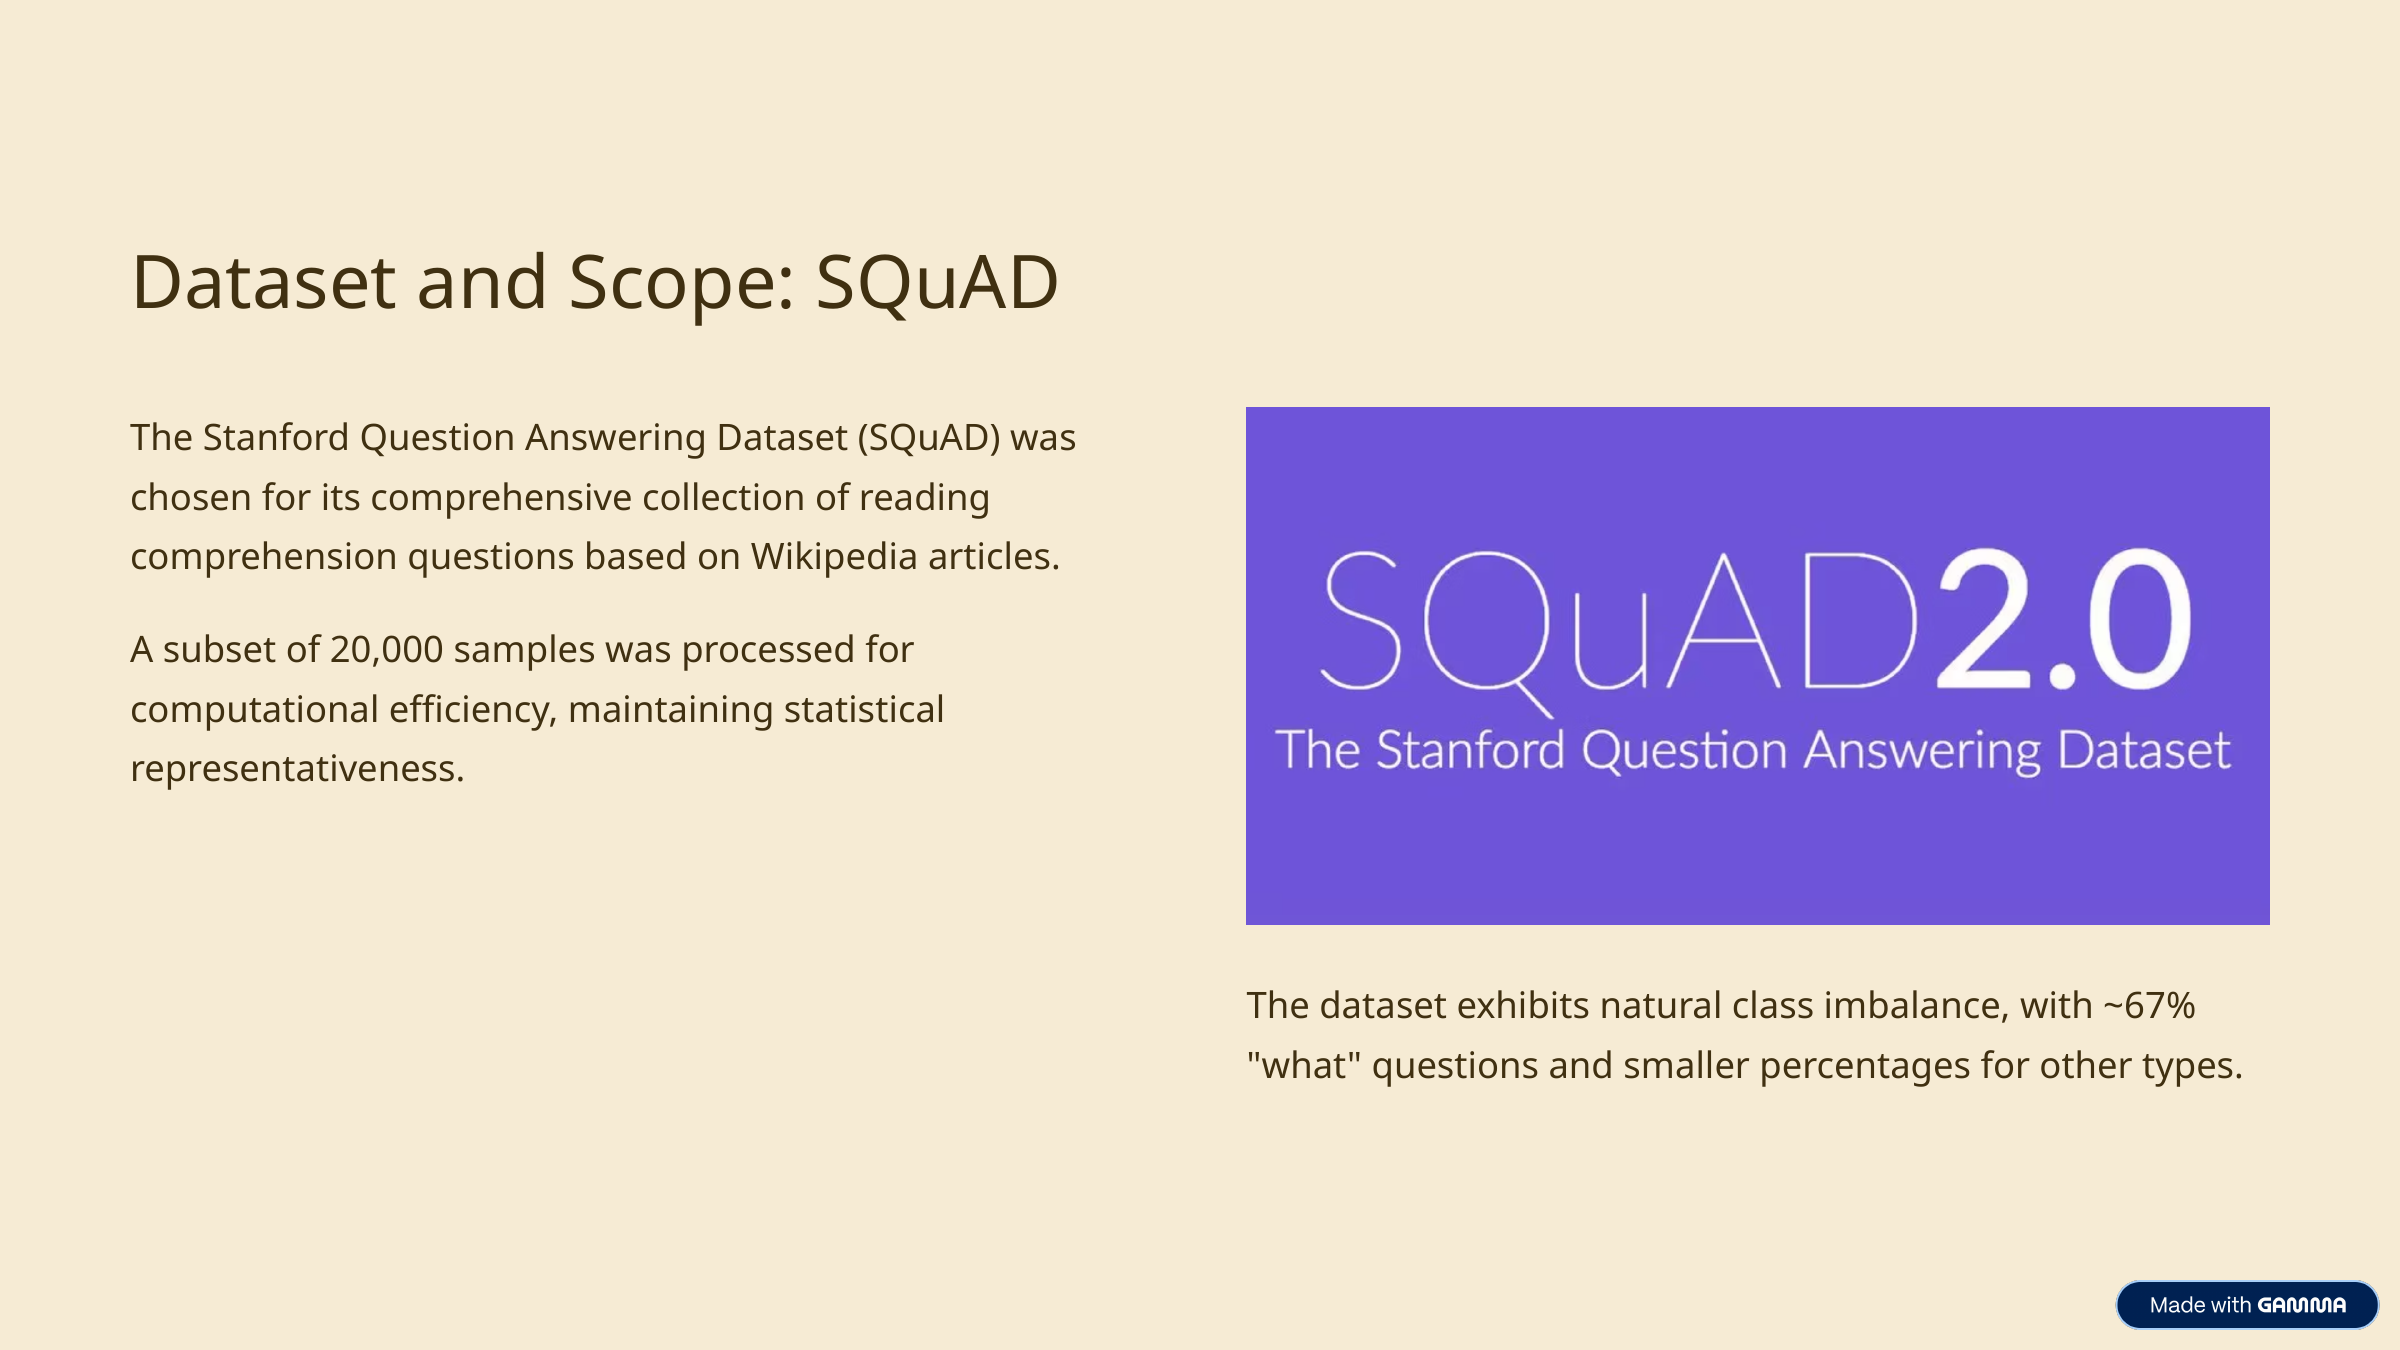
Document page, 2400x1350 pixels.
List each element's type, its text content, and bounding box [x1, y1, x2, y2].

text_box Dataset and Scope: SQuAD [130, 230, 1063, 324]
text_box A subset of 20,000 samples was processed for computational efficiency, maintaining statistical representativeness. [130, 610, 1155, 790]
text_box The dataset exhibits natural class imbalance, with ~67% "what" questions and smaller percentages for other types. [1246, 966, 2271, 1086]
picture [1246, 407, 2271, 926]
picture [2106, 1271, 2389, 1339]
text_box The Stanford Question Answering Dataset (SQuAD) was chosen for its comprehensive collection of reading comprehension questions based on Wikipedia articles. [130, 398, 1155, 578]
